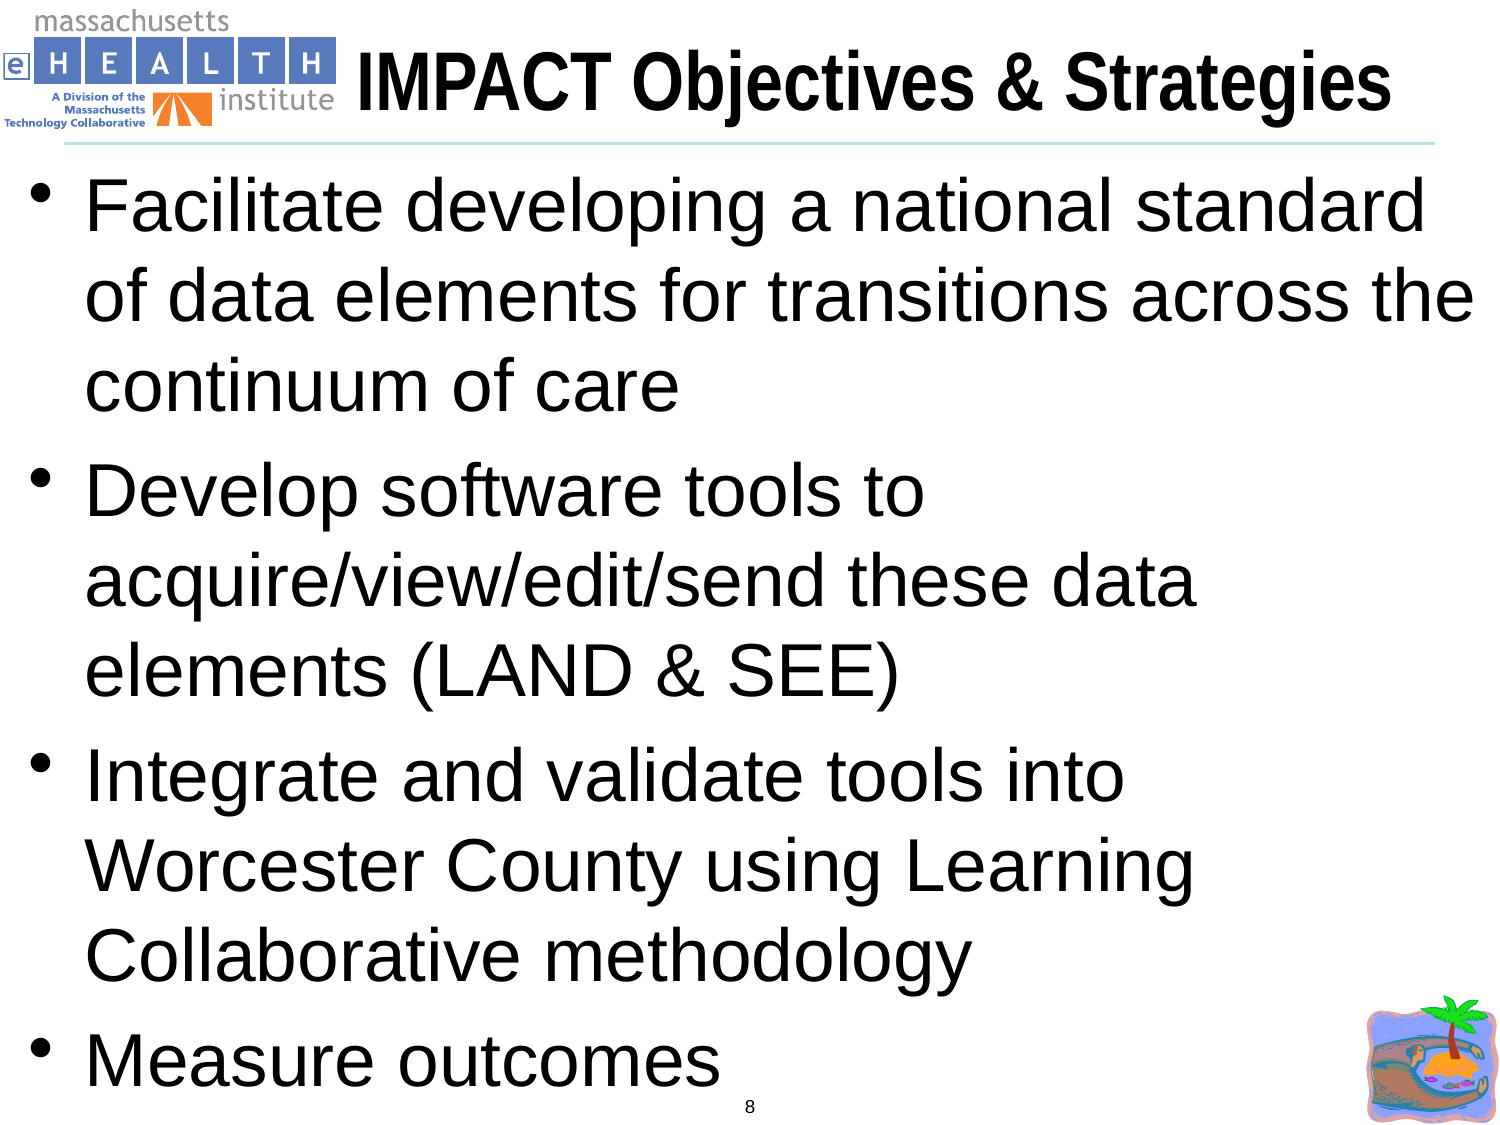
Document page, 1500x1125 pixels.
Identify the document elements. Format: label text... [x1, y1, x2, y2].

title IMPACT Objectives & Strategies [341, 14, 1500, 140]
slide_number 8 [712, 1087, 788, 1113]
list Facilitate developing a national standard of data elements for transitions across the continuum of care Develop software tools to acquire/view/edit/send these data elements (LAND & SEE) Integrate and validate tools into Worcester County using Learning Collaborative methodology Measure outcomes [13, 149, 1500, 1125]
picture [1364, 993, 1500, 1125]
